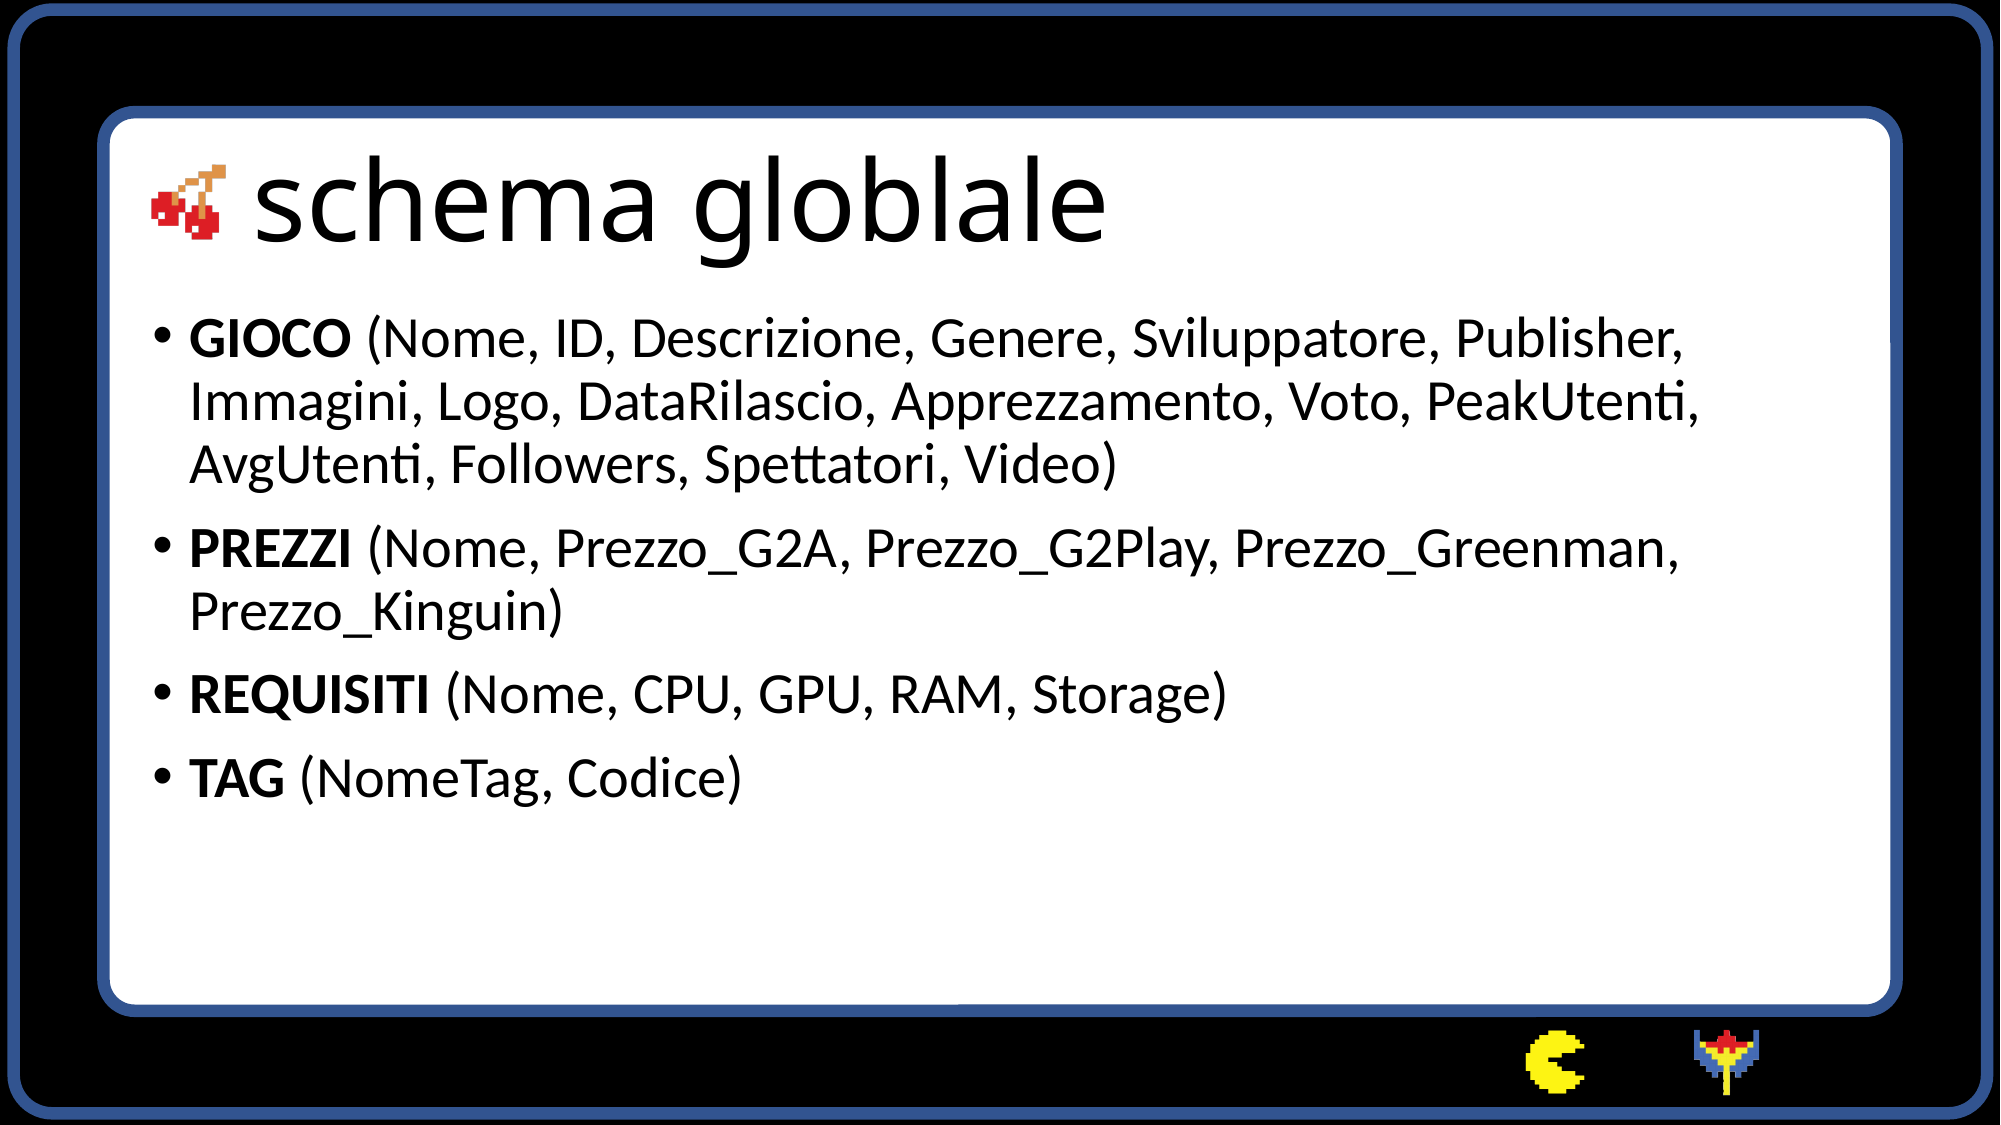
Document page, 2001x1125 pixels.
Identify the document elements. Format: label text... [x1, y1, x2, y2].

picture [117, 154, 260, 250]
title schema globlale [237, 152, 1963, 259]
text_box [0, 0, 2000, 115]
text_box [0, 115, 12, 1007]
picture [1669, 1021, 1784, 1105]
picture [1518, 1025, 1591, 1098]
text_box [12, 8, 1989, 1115]
text_box [1989, 115, 2000, 1007]
text_box [0, 1007, 2000, 1125]
